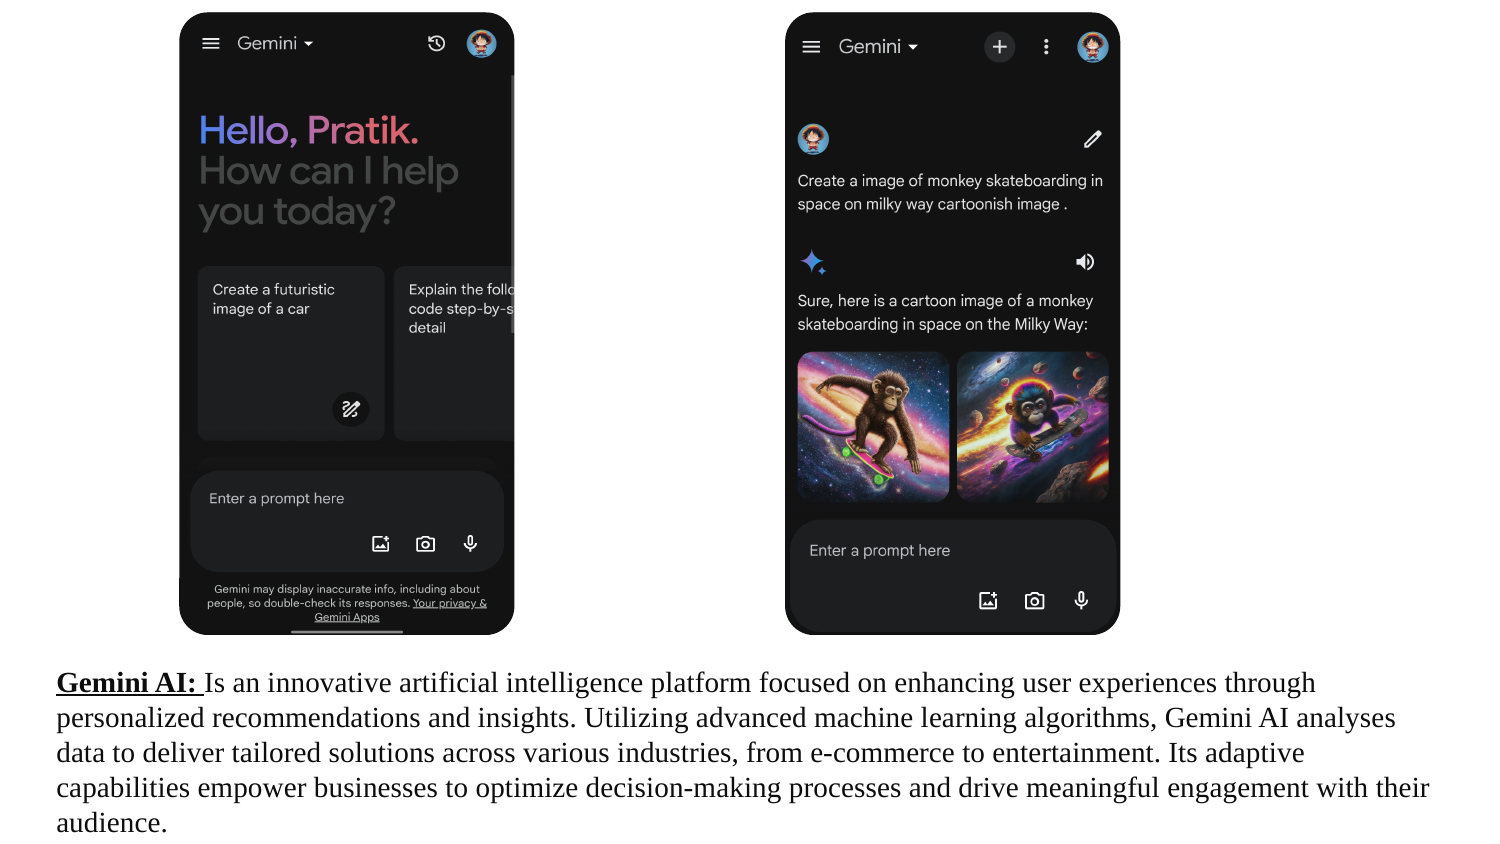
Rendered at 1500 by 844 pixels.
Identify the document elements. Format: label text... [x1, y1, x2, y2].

text_box Gemini AI: Is an innovative artificial intelligence platform focused on enhancing user experiences through personalized recommendations and insights. Utilizing advanced machine learning algorithms, Gemini AI analyses data to deliver tailored solutions across various industries, from e-commerce to entertainment. Its adaptive capabilities empower businesses to optimize decision-making processes and drive meaningful engagement with their audience. [41, 656, 1455, 844]
picture [179, 11, 515, 636]
picture [784, 11, 1121, 636]
